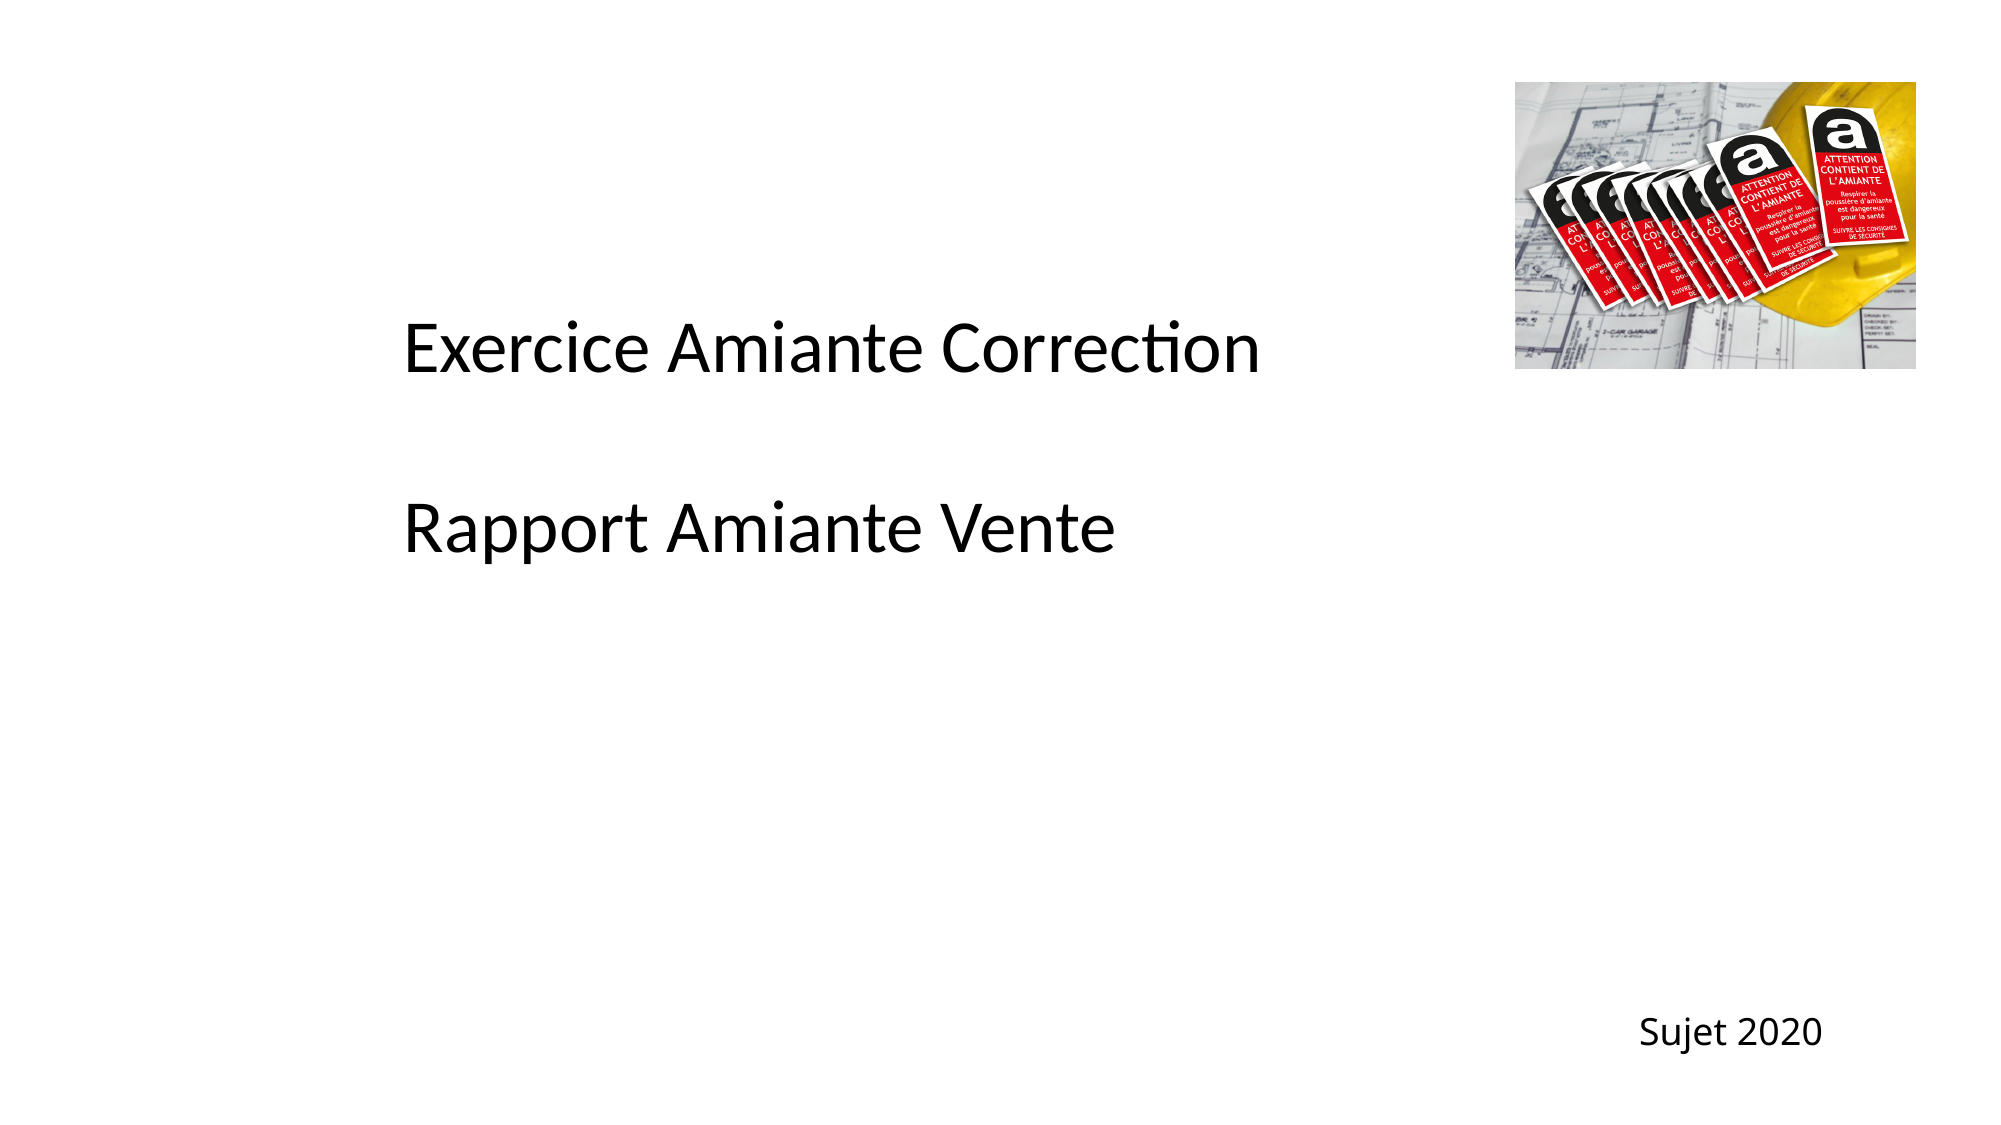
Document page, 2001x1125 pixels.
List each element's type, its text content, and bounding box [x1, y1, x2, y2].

picture [1514, 82, 1916, 369]
text_box Sujet 2020 [1624, 1000, 1848, 1061]
text_box Exercice Amiante Correction Rapport Amiante Vente [388, 289, 1635, 665]
